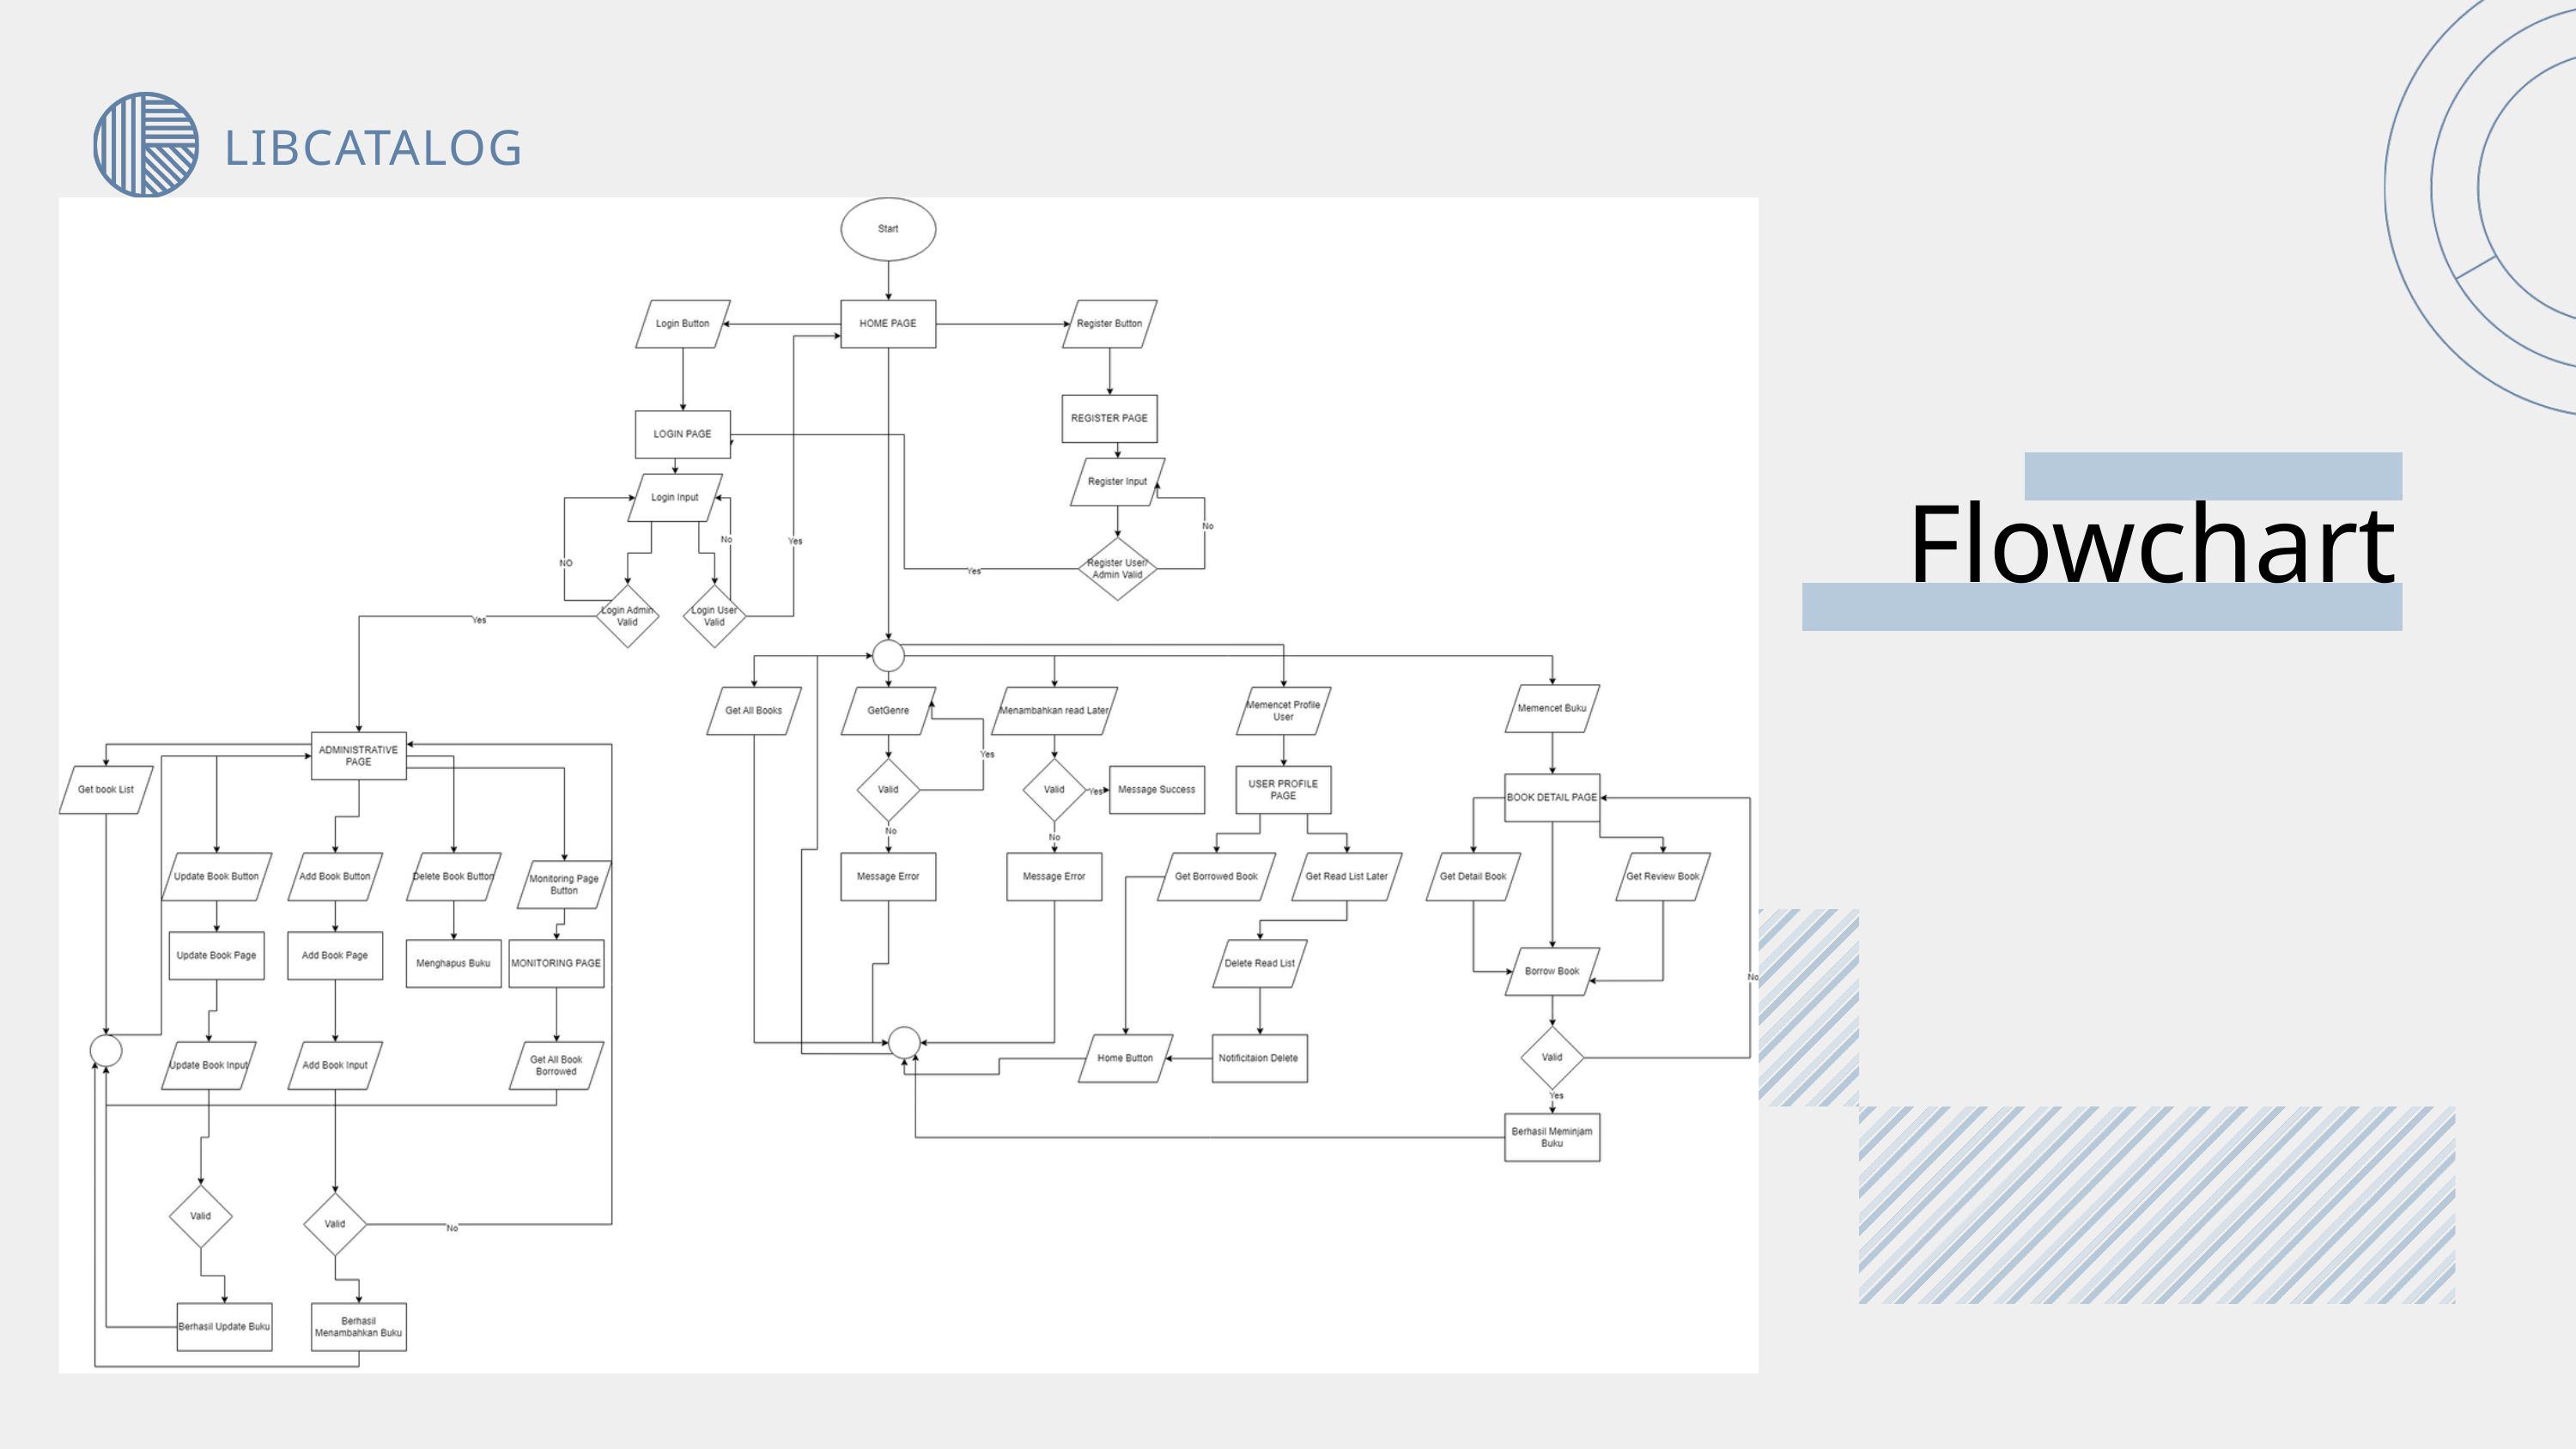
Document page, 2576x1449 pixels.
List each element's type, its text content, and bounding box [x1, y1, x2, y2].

text_box [1859, 1106, 2456, 1304]
text_box [1759, 909, 1860, 1106]
text_box Flowchart [1801, 475, 2398, 582]
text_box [2024, 452, 2403, 501]
text_box [2384, 0, 2576, 418]
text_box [1801, 582, 2403, 632]
text_box [58, 197, 1759, 1373]
text_box [93, 92, 199, 197]
text_box LIBCATALOG [223, 114, 689, 175]
